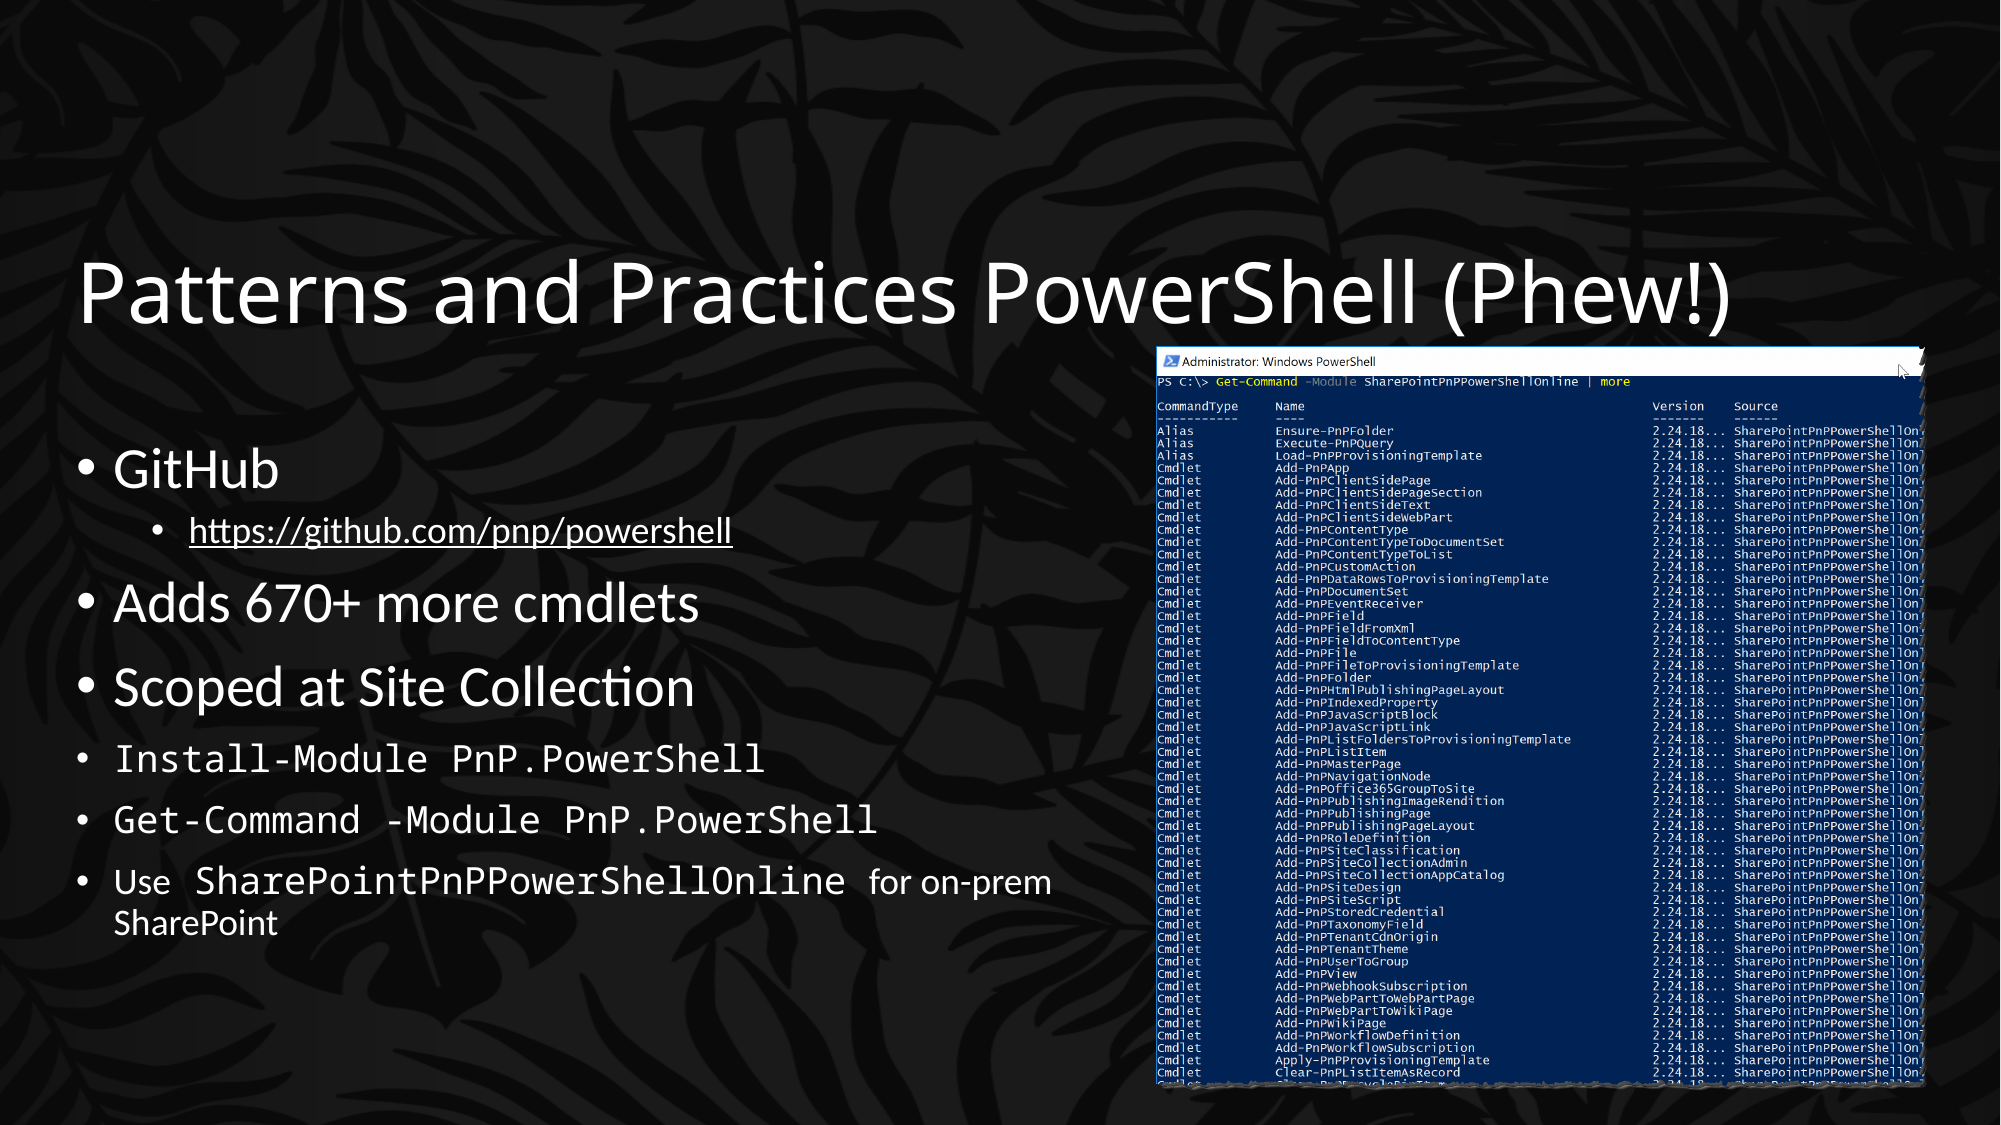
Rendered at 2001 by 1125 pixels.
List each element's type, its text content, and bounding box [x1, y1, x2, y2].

title Patterns and Practices PowerShell (Phew!) [61, 232, 1787, 360]
picture [0, 0, 2001, 1125]
list GitHub https://github.com/pnp/powershell Adds 670+ more cmdlets Scoped at Site Collection Install-Module PnP.PowerShell Get-Command -Module PnP.PowerShell Use SharePointPnPPowerShellOnline for on-prem SharePoint [61, 430, 1073, 1008]
